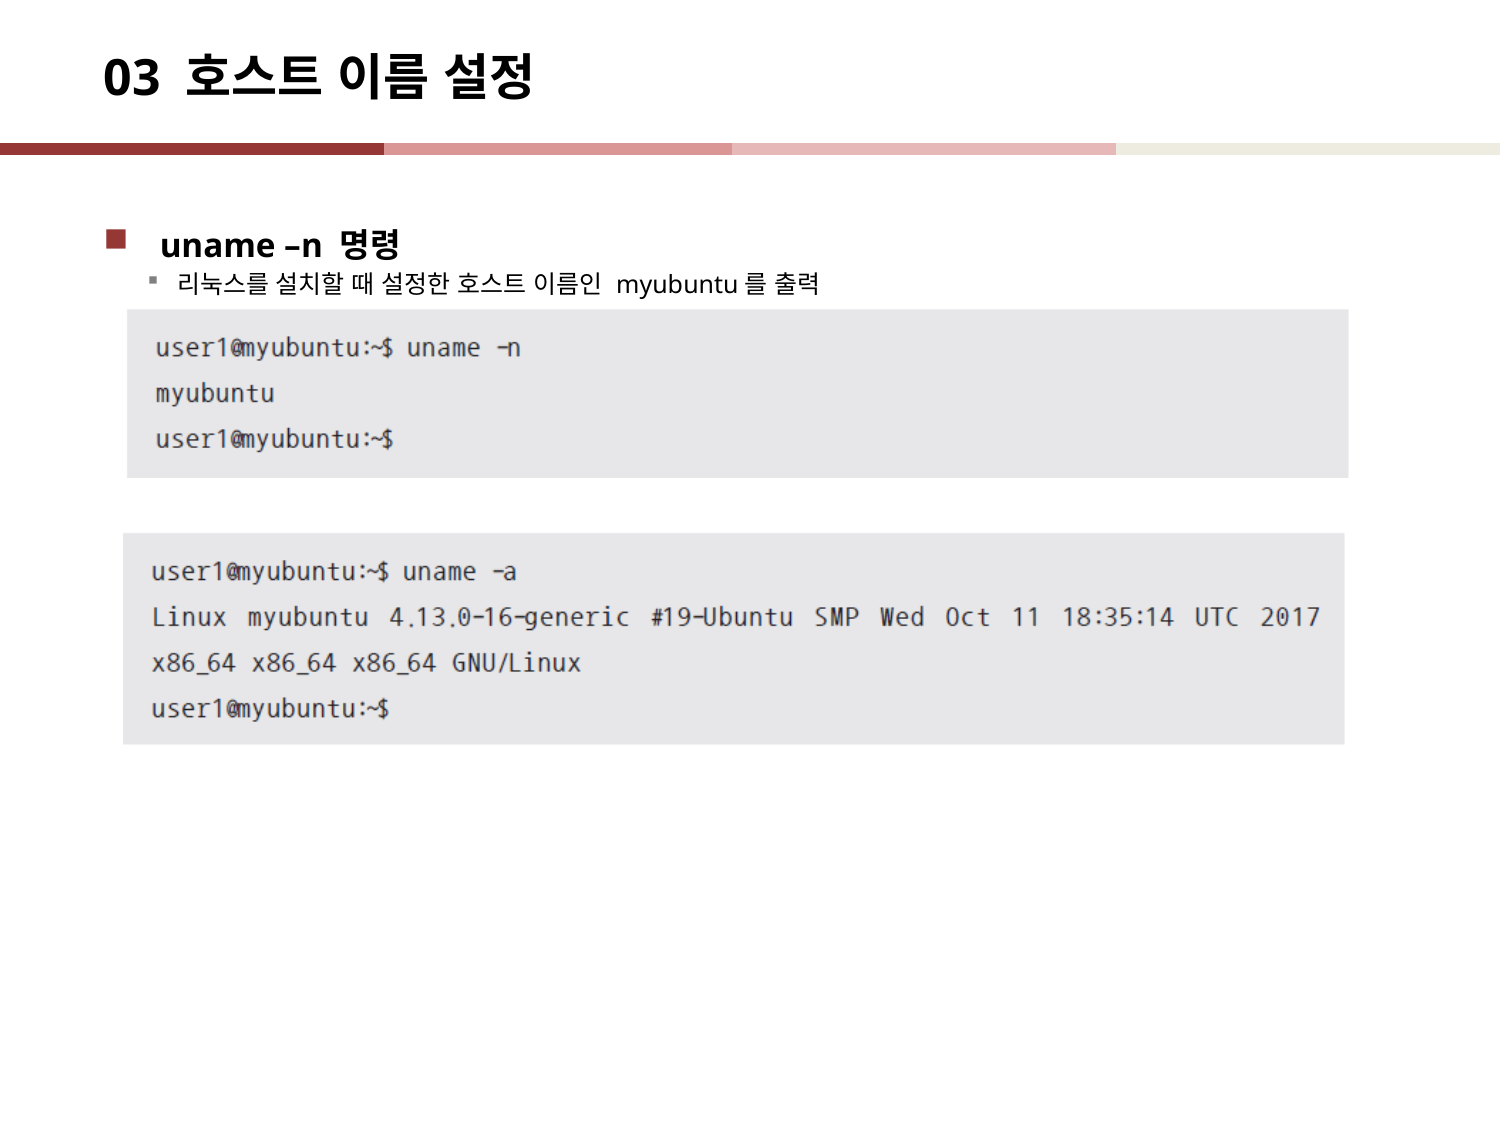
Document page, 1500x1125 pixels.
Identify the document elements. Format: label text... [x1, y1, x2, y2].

picture [123, 308, 1353, 479]
title 03 호스트 이름 설정 [88, 30, 1330, 121]
picture [123, 529, 1349, 749]
list uname –n 명령 리눅스를 설치할 때 설정한 호스트 이름인 myubuntu를 출력 uname -a 명령을 실행하면 호스트 이름을 포함하여 시스템 관련 정보가 출력 [88, 196, 1436, 1083]
